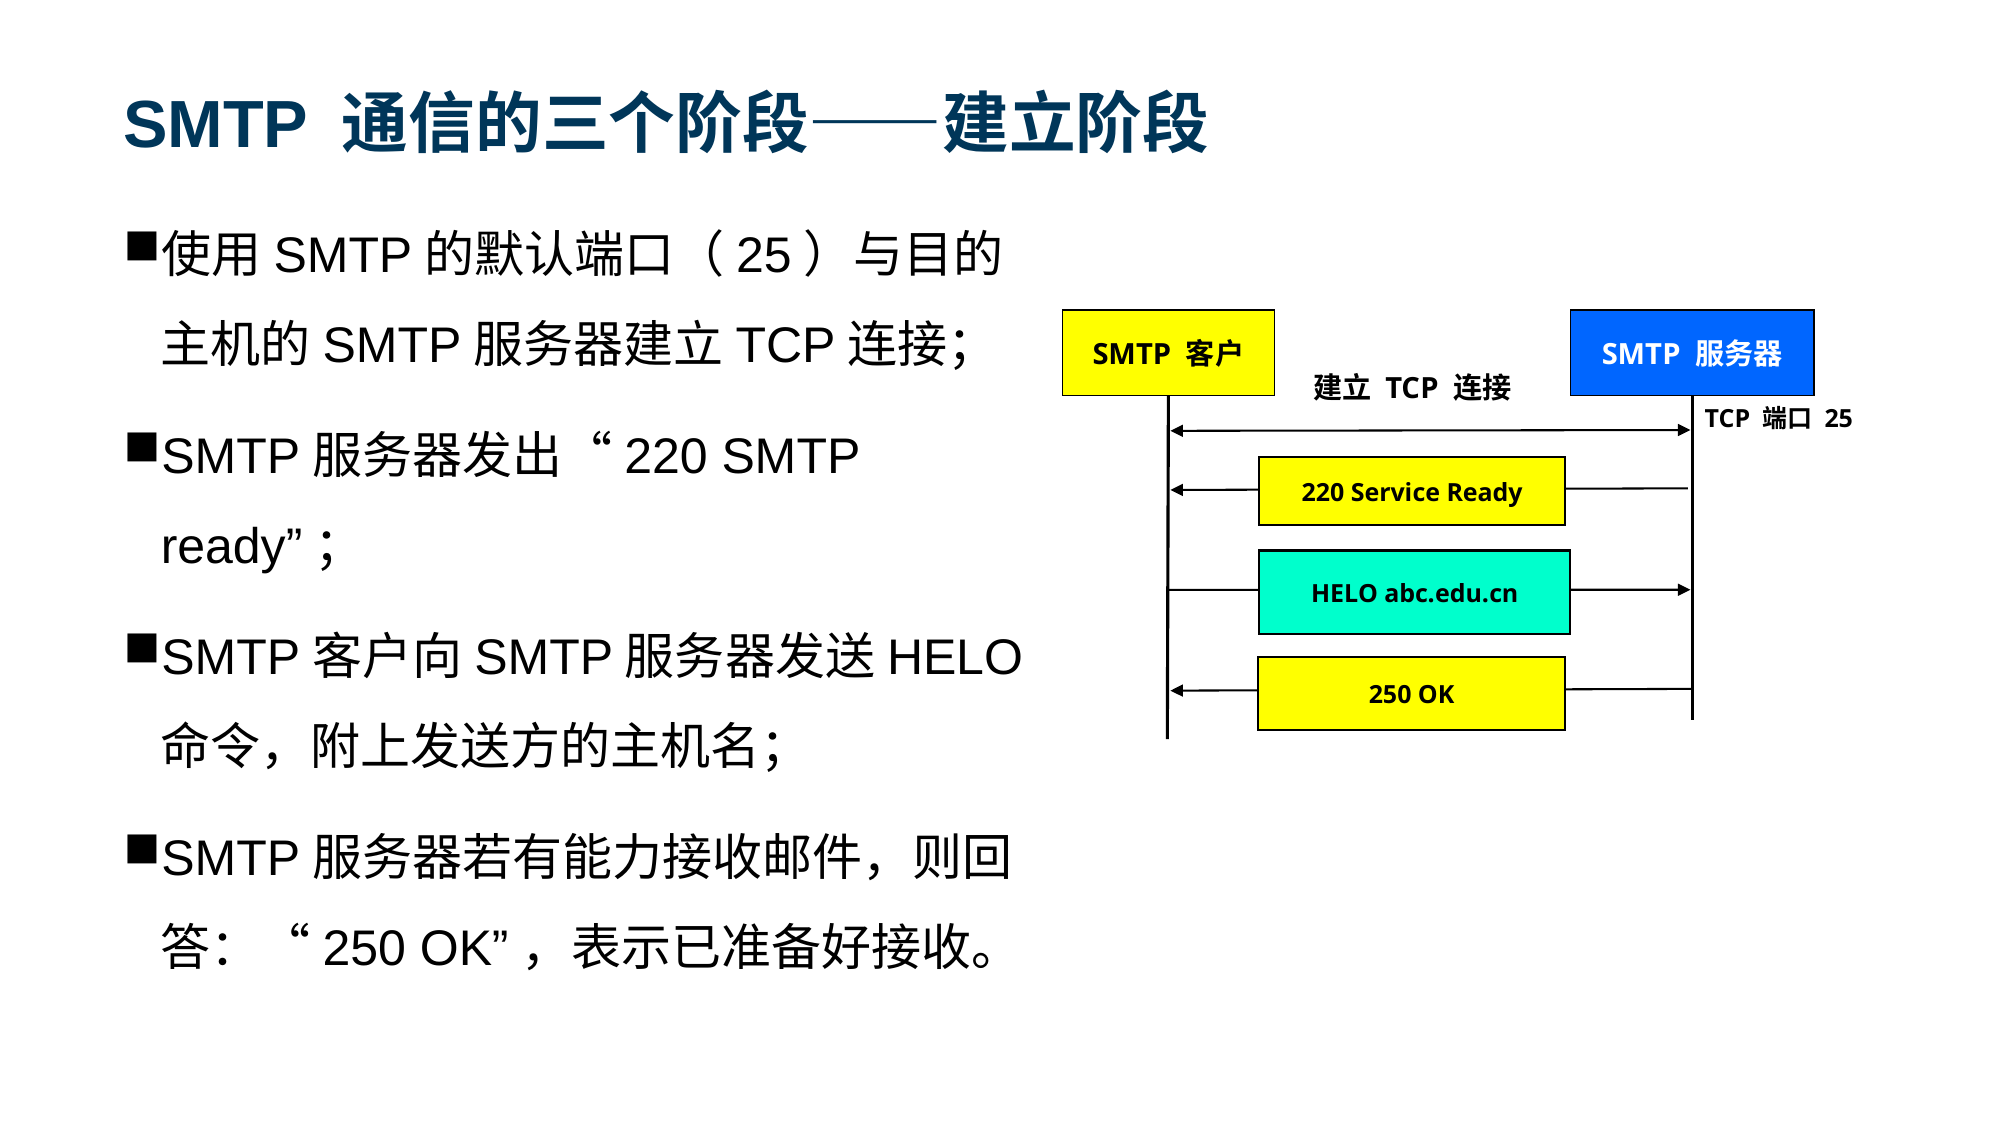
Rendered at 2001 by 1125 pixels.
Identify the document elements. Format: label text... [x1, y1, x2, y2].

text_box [1062, 309, 1880, 740]
title SMTP 通信的三个阶段——建立阶段 [108, 21, 1890, 169]
list 使用SMTP的默认端口（25）与目的主机的SMTP服务器建立TCP连接； SMTP服务器发出“220 SMTP ready”； SMTP客户向SMTP服务器发送HELO命令，附上发送方的主机名； SMTP服务器若有能力接收邮件，则回答：“250 OK”，表示已准备好接收。 [108, 185, 1063, 1007]
